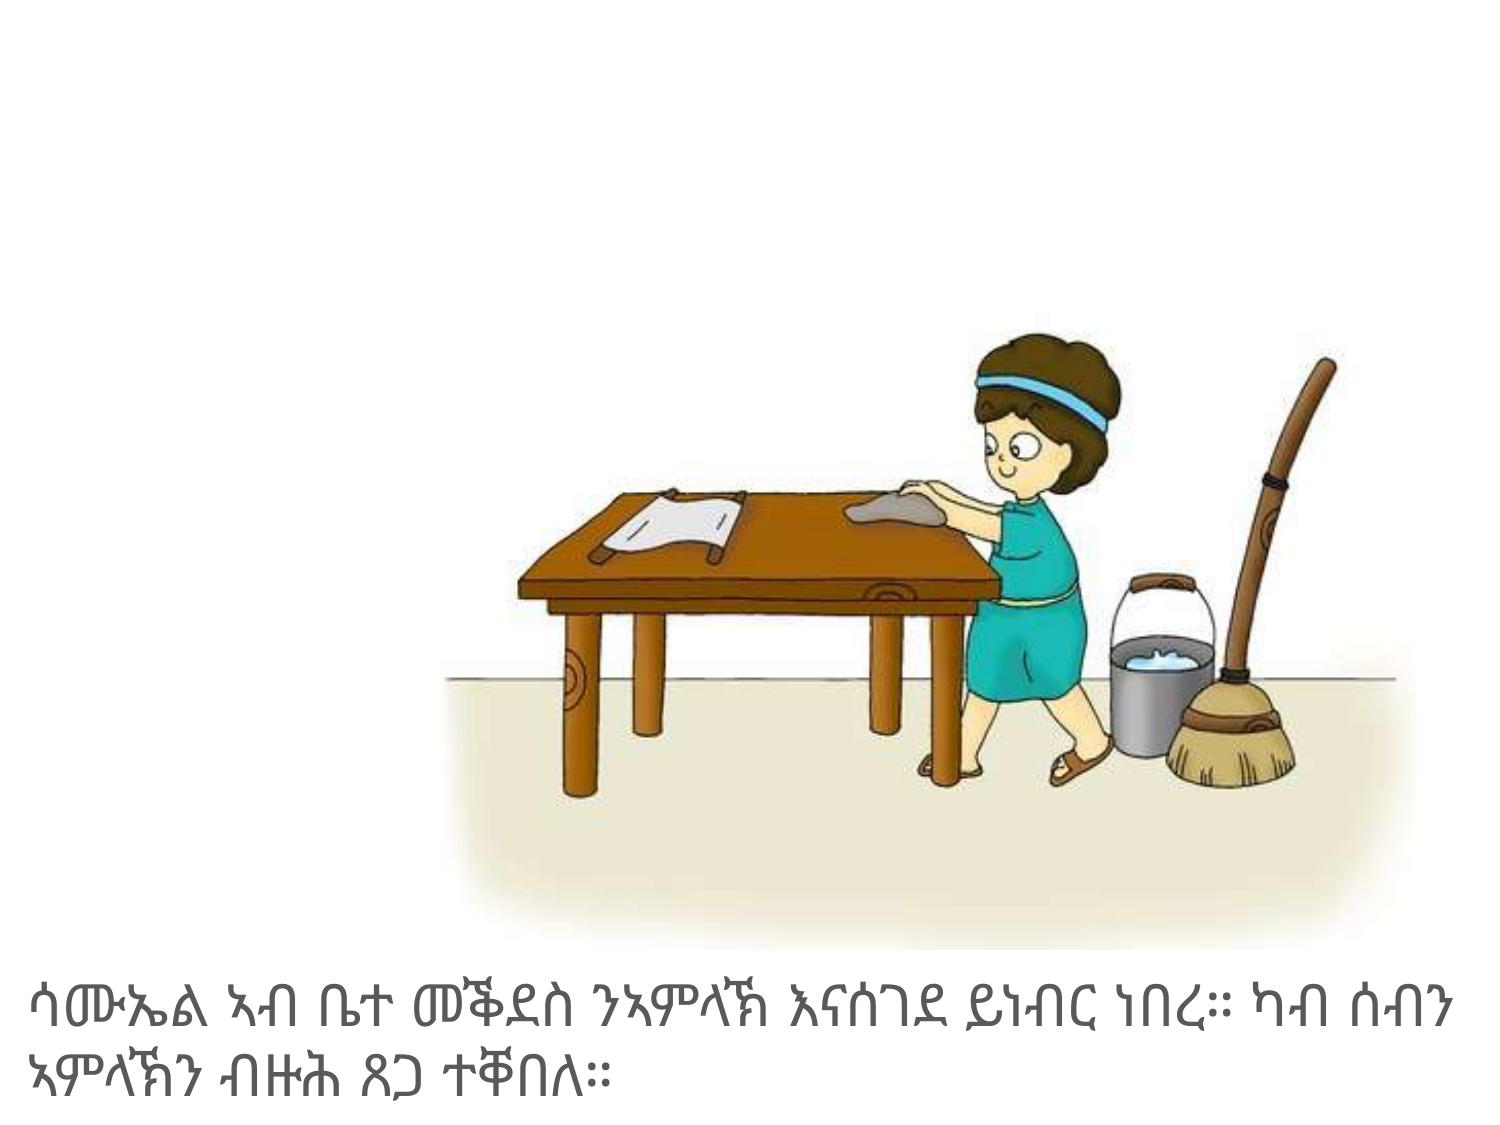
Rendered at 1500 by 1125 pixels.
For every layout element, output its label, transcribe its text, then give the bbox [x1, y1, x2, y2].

text_box ሳሙኤል ኣብ ቤተ መቕደስ ንኣምላኽ እናሰገደ ይነብር ነበረ። ካብ ሰብን ኣምላኽን ብዙሕ ጸጋ ተቐበለ። [11, 961, 1498, 1116]
picture [80, 1, 1418, 950]
